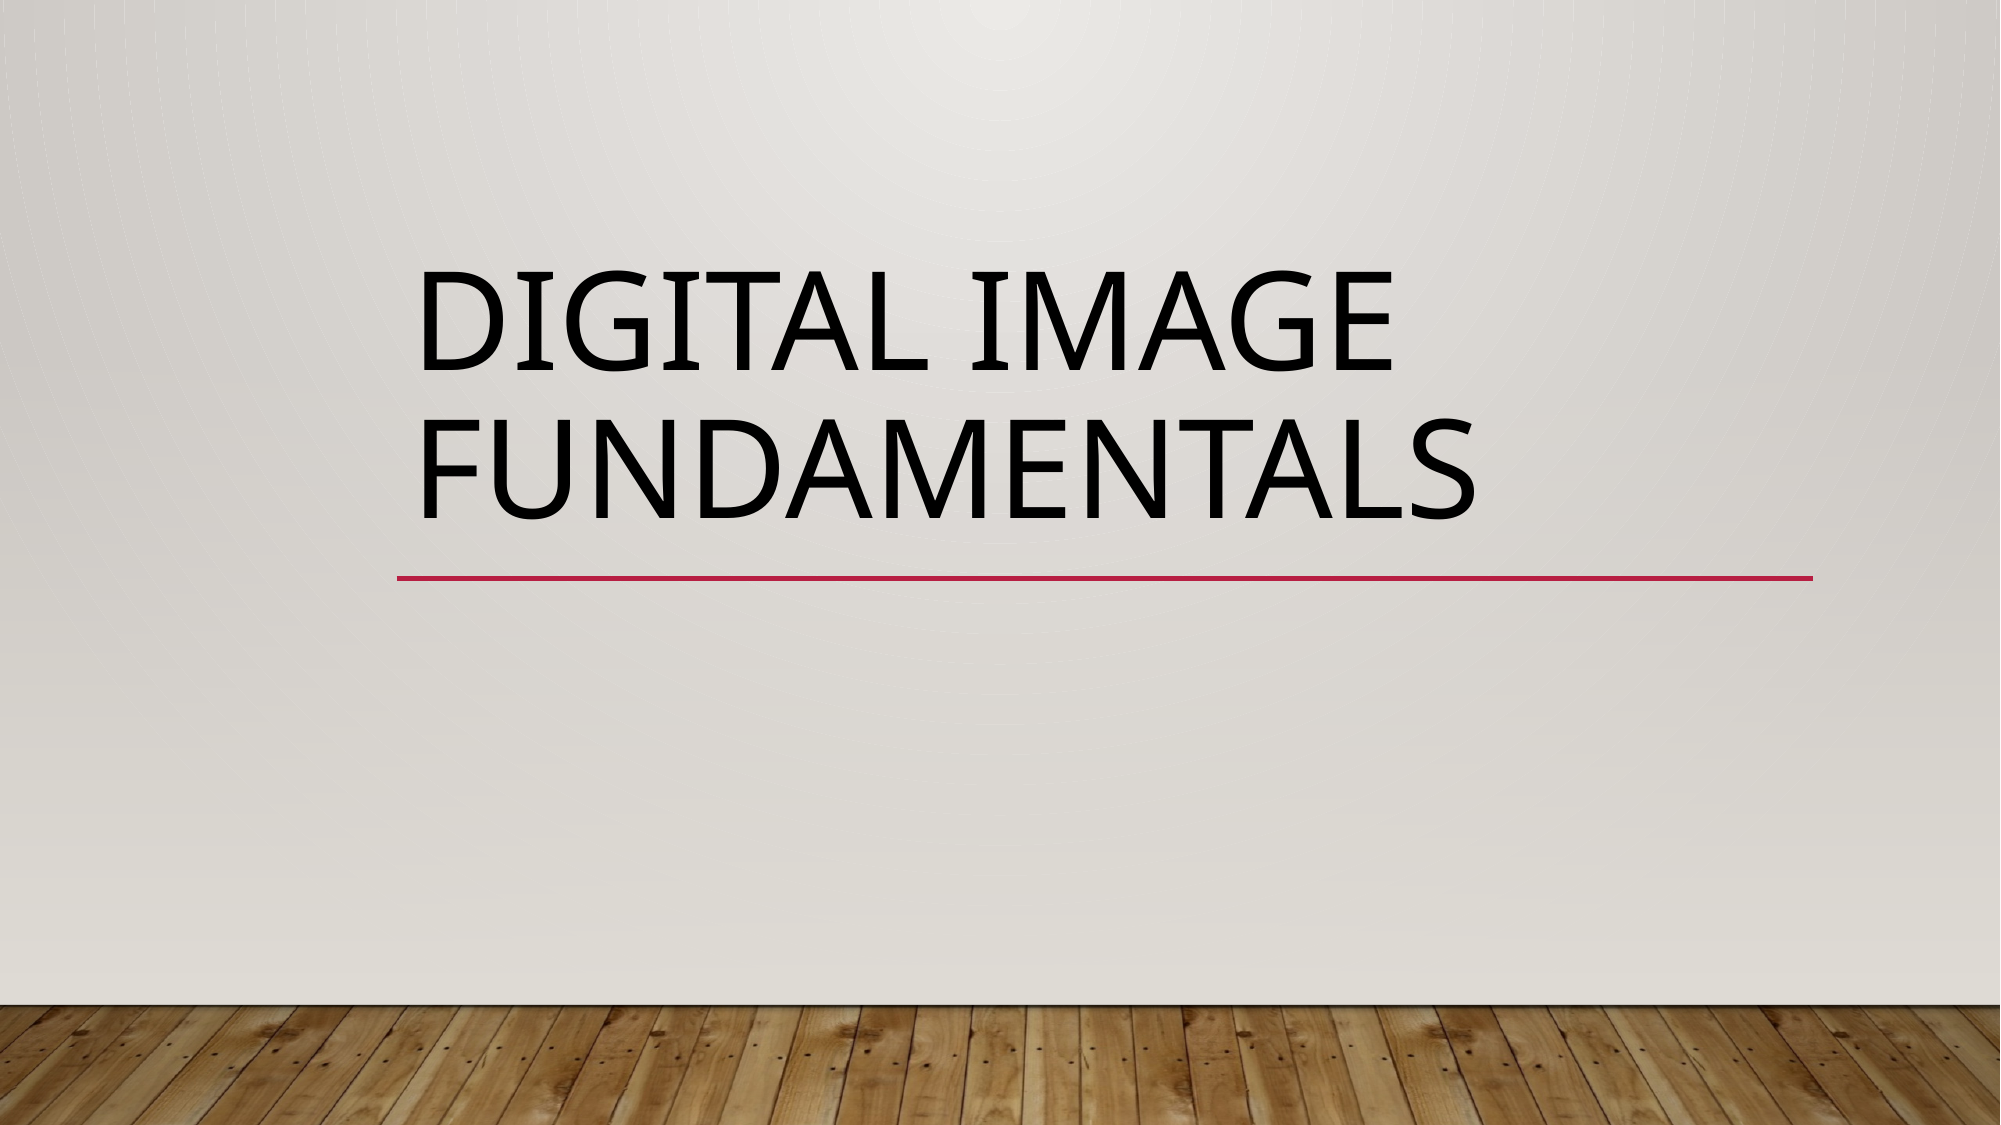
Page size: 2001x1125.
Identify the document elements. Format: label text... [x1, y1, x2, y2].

picture [0, 1005, 2000, 1125]
title Digital Image fundamentals [396, 131, 1814, 549]
